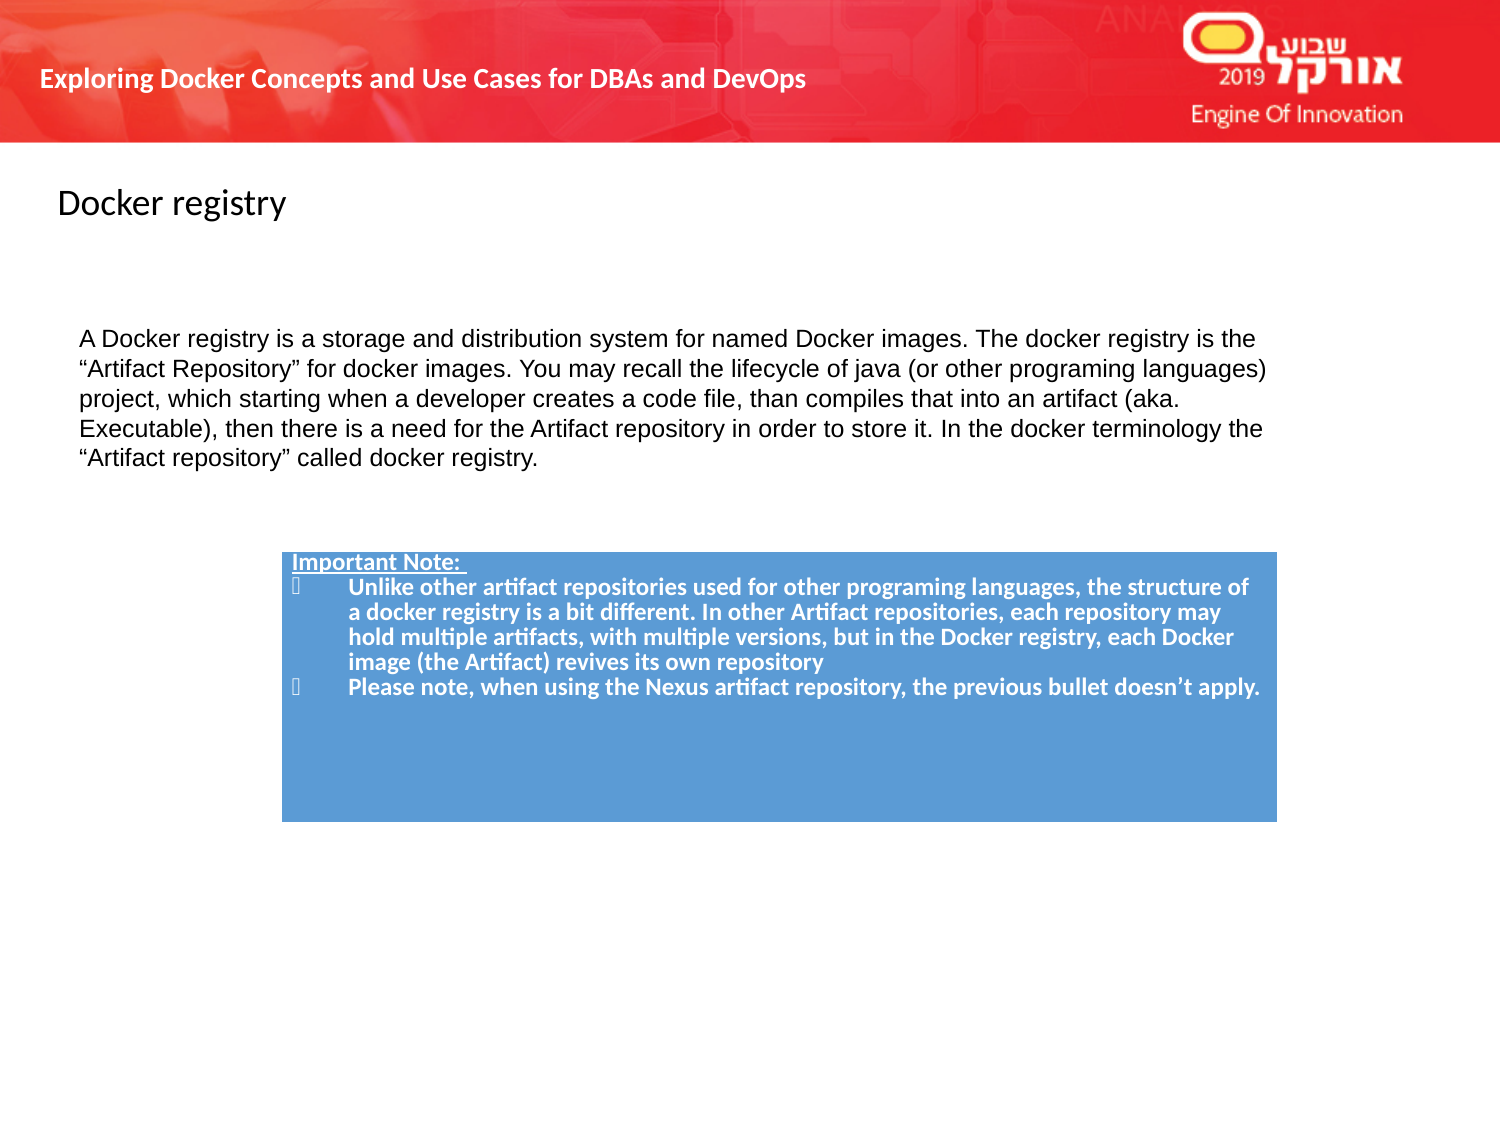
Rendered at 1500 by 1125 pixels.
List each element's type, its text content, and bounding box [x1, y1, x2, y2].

text_box Docker registry [32, 171, 302, 231]
picture [0, 0, 1500, 1125]
table_header Important Note: Unlike other artifact repositories used for other programing languages, the structure of a docker registry is a bit different. In other Artifact repositories, each repository may hold multiple artifacts, with multiple versions, but in the Docker registry, each Docker image (the Artifact) revives its own repository Please note, when using the Nexus artifact repository, the previous bullet doesn’t apply. [282, 552, 1277, 822]
text_box A Docker registry is a storage and distribution system for named Docker images. The docker registry is the “Artifact Repository” for docker images. You may recall the lifecycle of java (or other programing languages) project, which starting when a developer creates a code file, than compiles that into an artifact (aka. Executable), then there is a need for the Artifact repository in order to store it. In the docker terminology the “Artifact repository” called docker registry. [64, 231, 1314, 563]
